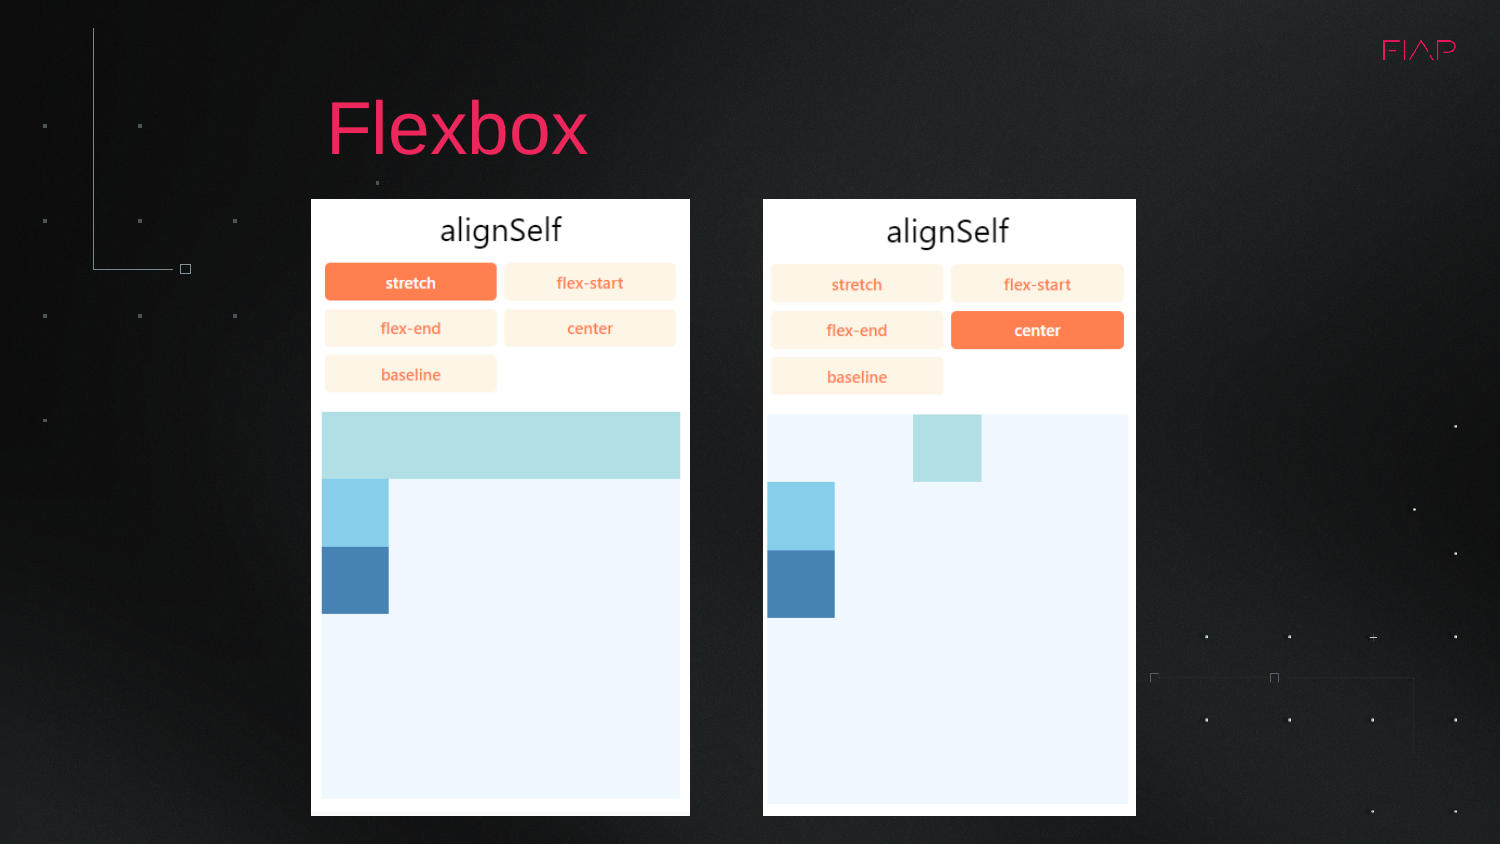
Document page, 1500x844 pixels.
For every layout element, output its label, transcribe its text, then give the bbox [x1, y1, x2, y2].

picture [0, 0, 1500, 844]
text_box Flexbox [383, 72, 1126, 177]
